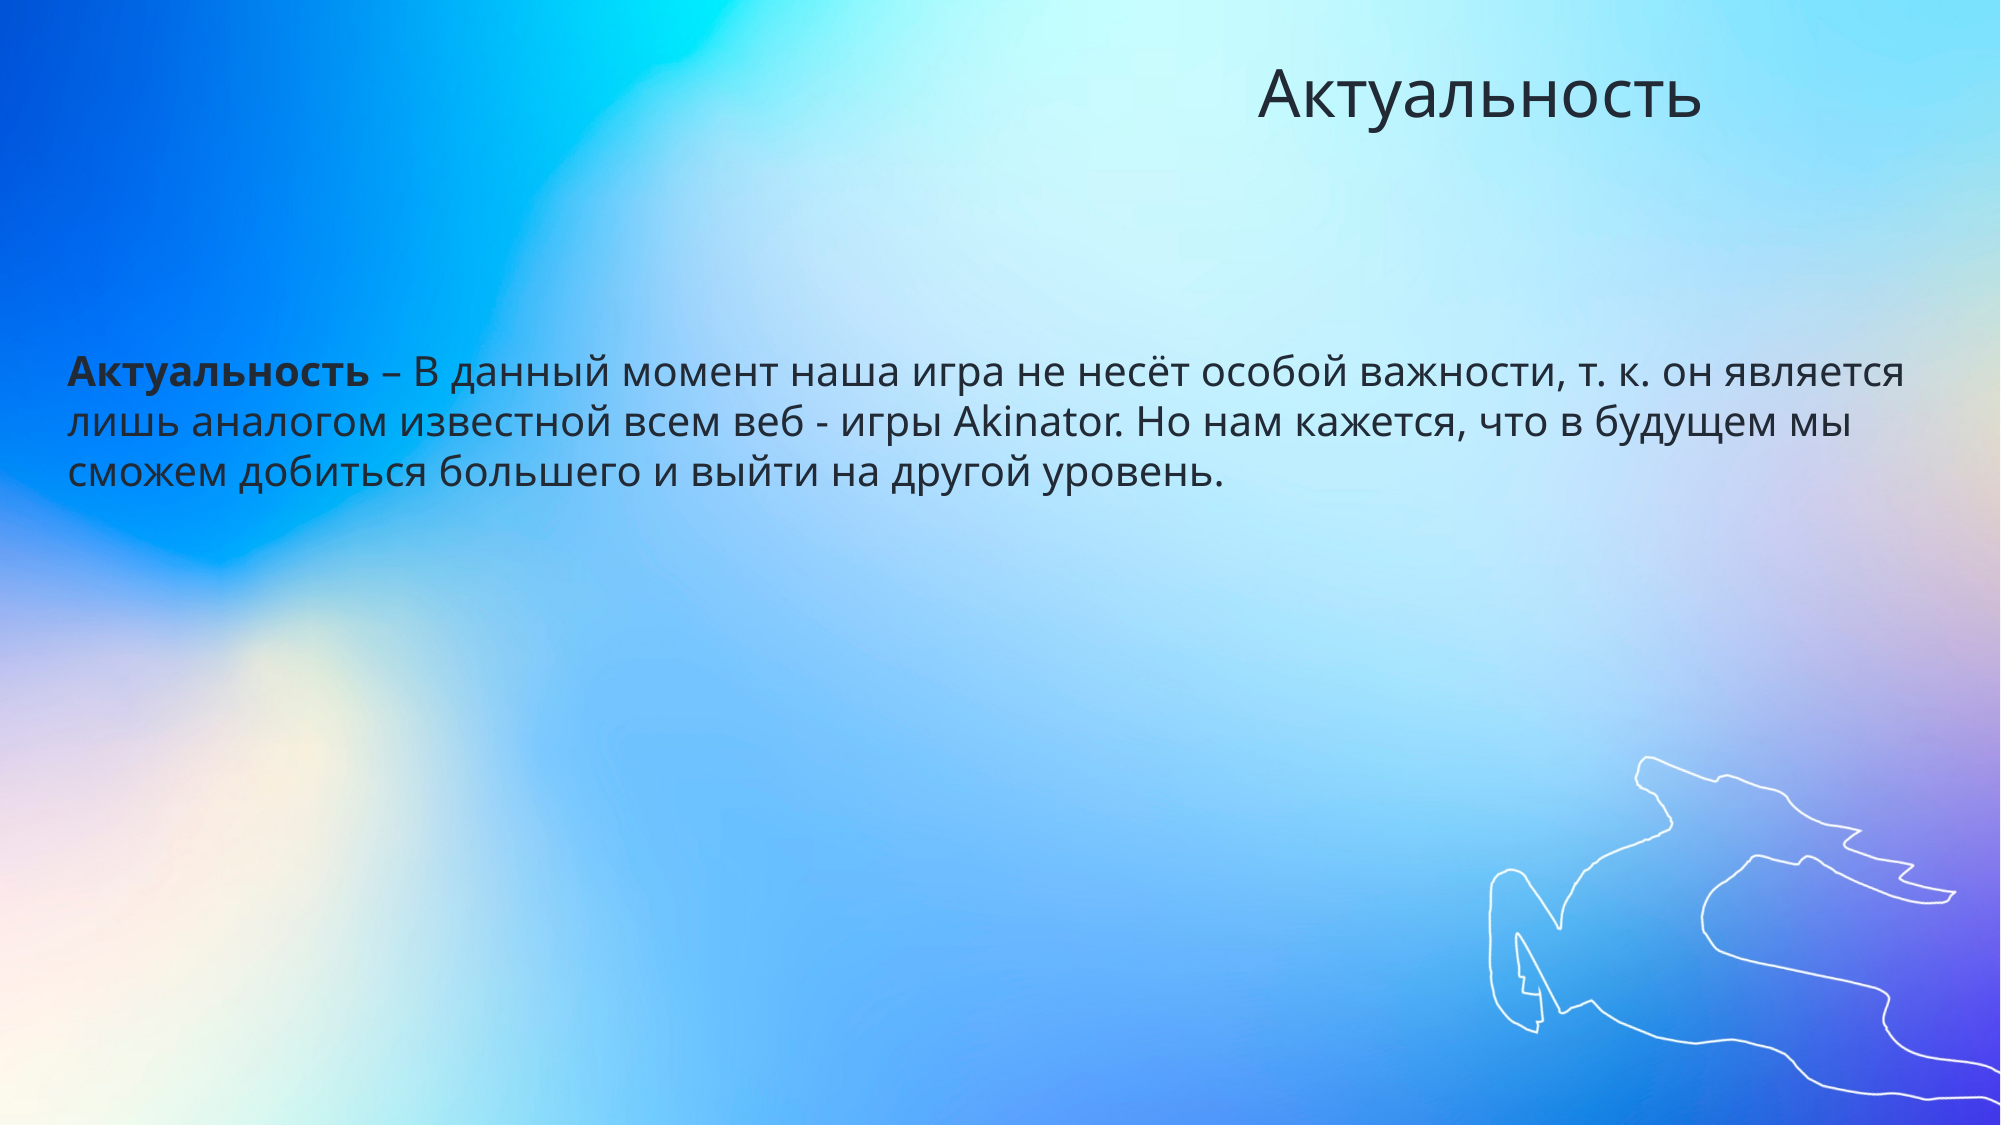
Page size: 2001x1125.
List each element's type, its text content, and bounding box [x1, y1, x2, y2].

picture [0, 0, 2001, 1125]
text_box Актуальность [1243, 43, 1737, 139]
text_box Актуальность – В данный момент наша игра не несёт особой важности, т. к. он является лишь аналогом известной всем веб - игры Akinator. Но нам кажется, что в будущем мы сможем добиться большего и выйти на другой уровень. [52, 337, 1922, 502]
